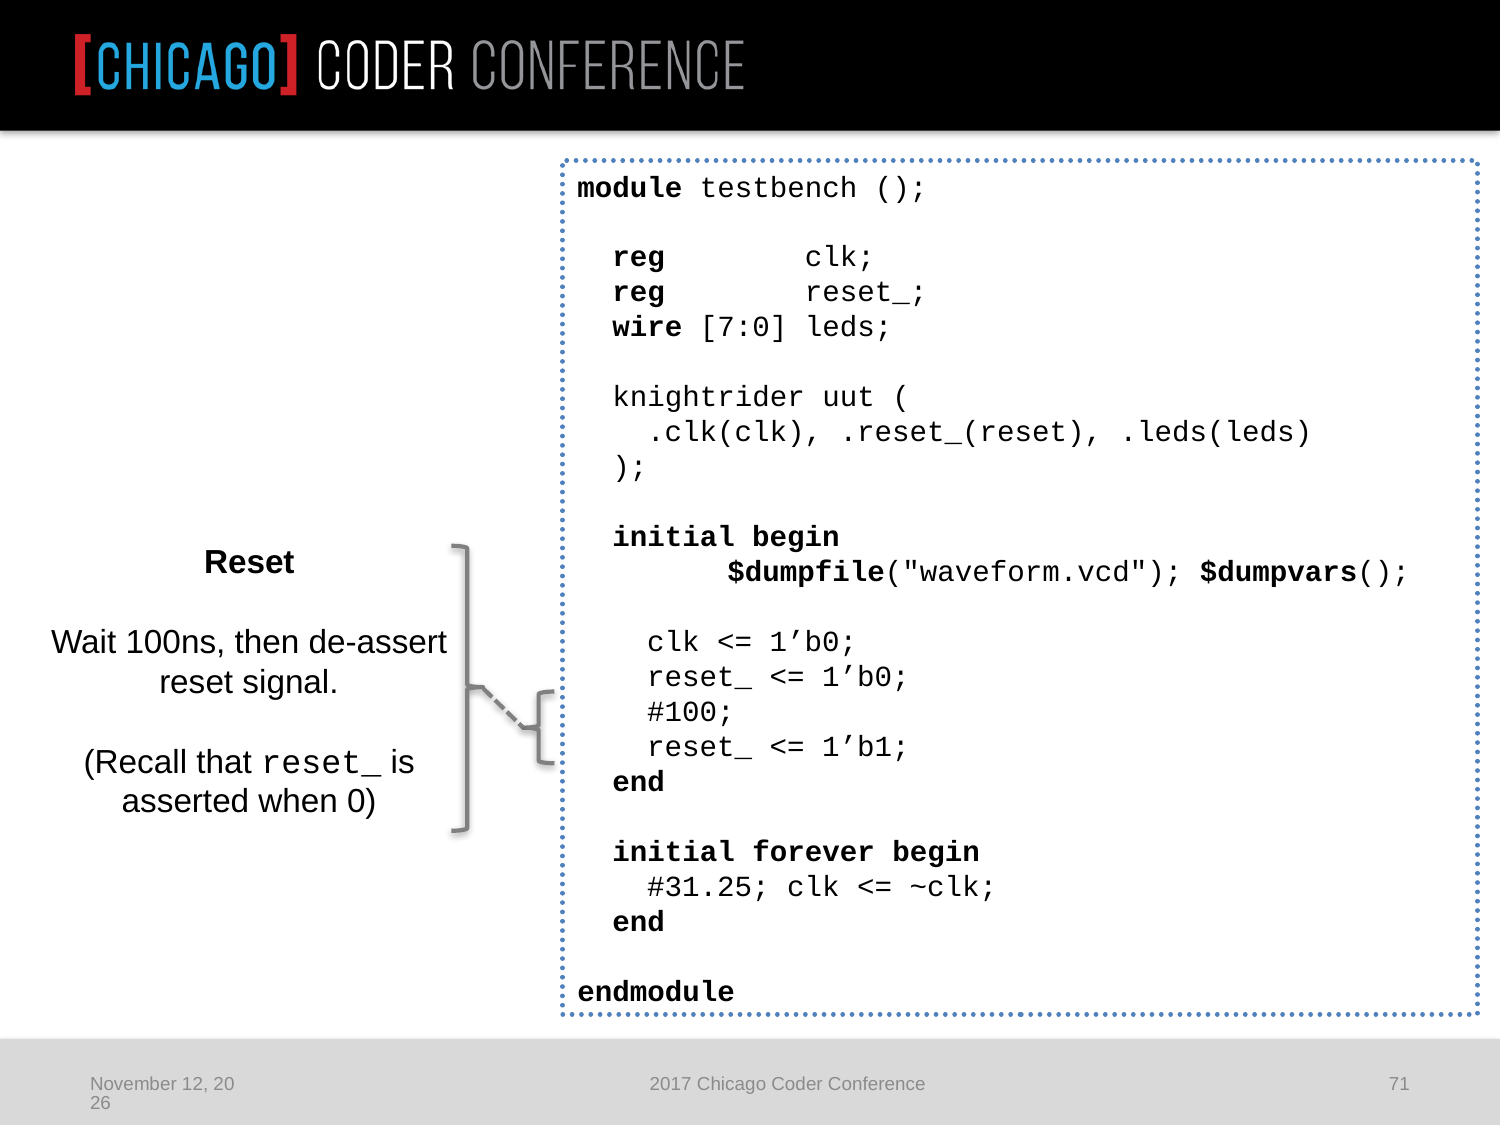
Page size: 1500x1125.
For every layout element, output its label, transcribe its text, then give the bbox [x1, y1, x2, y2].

text_box Reset Wait 100ns, then de-assert reset signal. (Recall that reset_ is asserted when 0) [31, 532, 468, 827]
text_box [482, 686, 524, 729]
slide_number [75, 1053, 258, 1114]
footer 2017 Chicago Coder Conference [258, 1053, 1316, 1114]
text_box module testbench (); reg clk; reg reset_; wire [7:0] leds; knightrider uut ( .clk(clk), .reset_(reset), .leds(leds) ); initial begin $dumpfile("waveform.vcd"); $dumpvars(); clk <= 1’b0; reset_ <= 1’b0; #100; reset_ <= 1’b1; end initial forever begin #31.25; clk <= ~clk; end endmodule [562, 160, 1478, 1015]
text_box [451, 543, 483, 833]
text_box [528, 689, 555, 766]
picture [75, 34, 744, 98]
slide_number 71 [1316, 1053, 1425, 1114]
